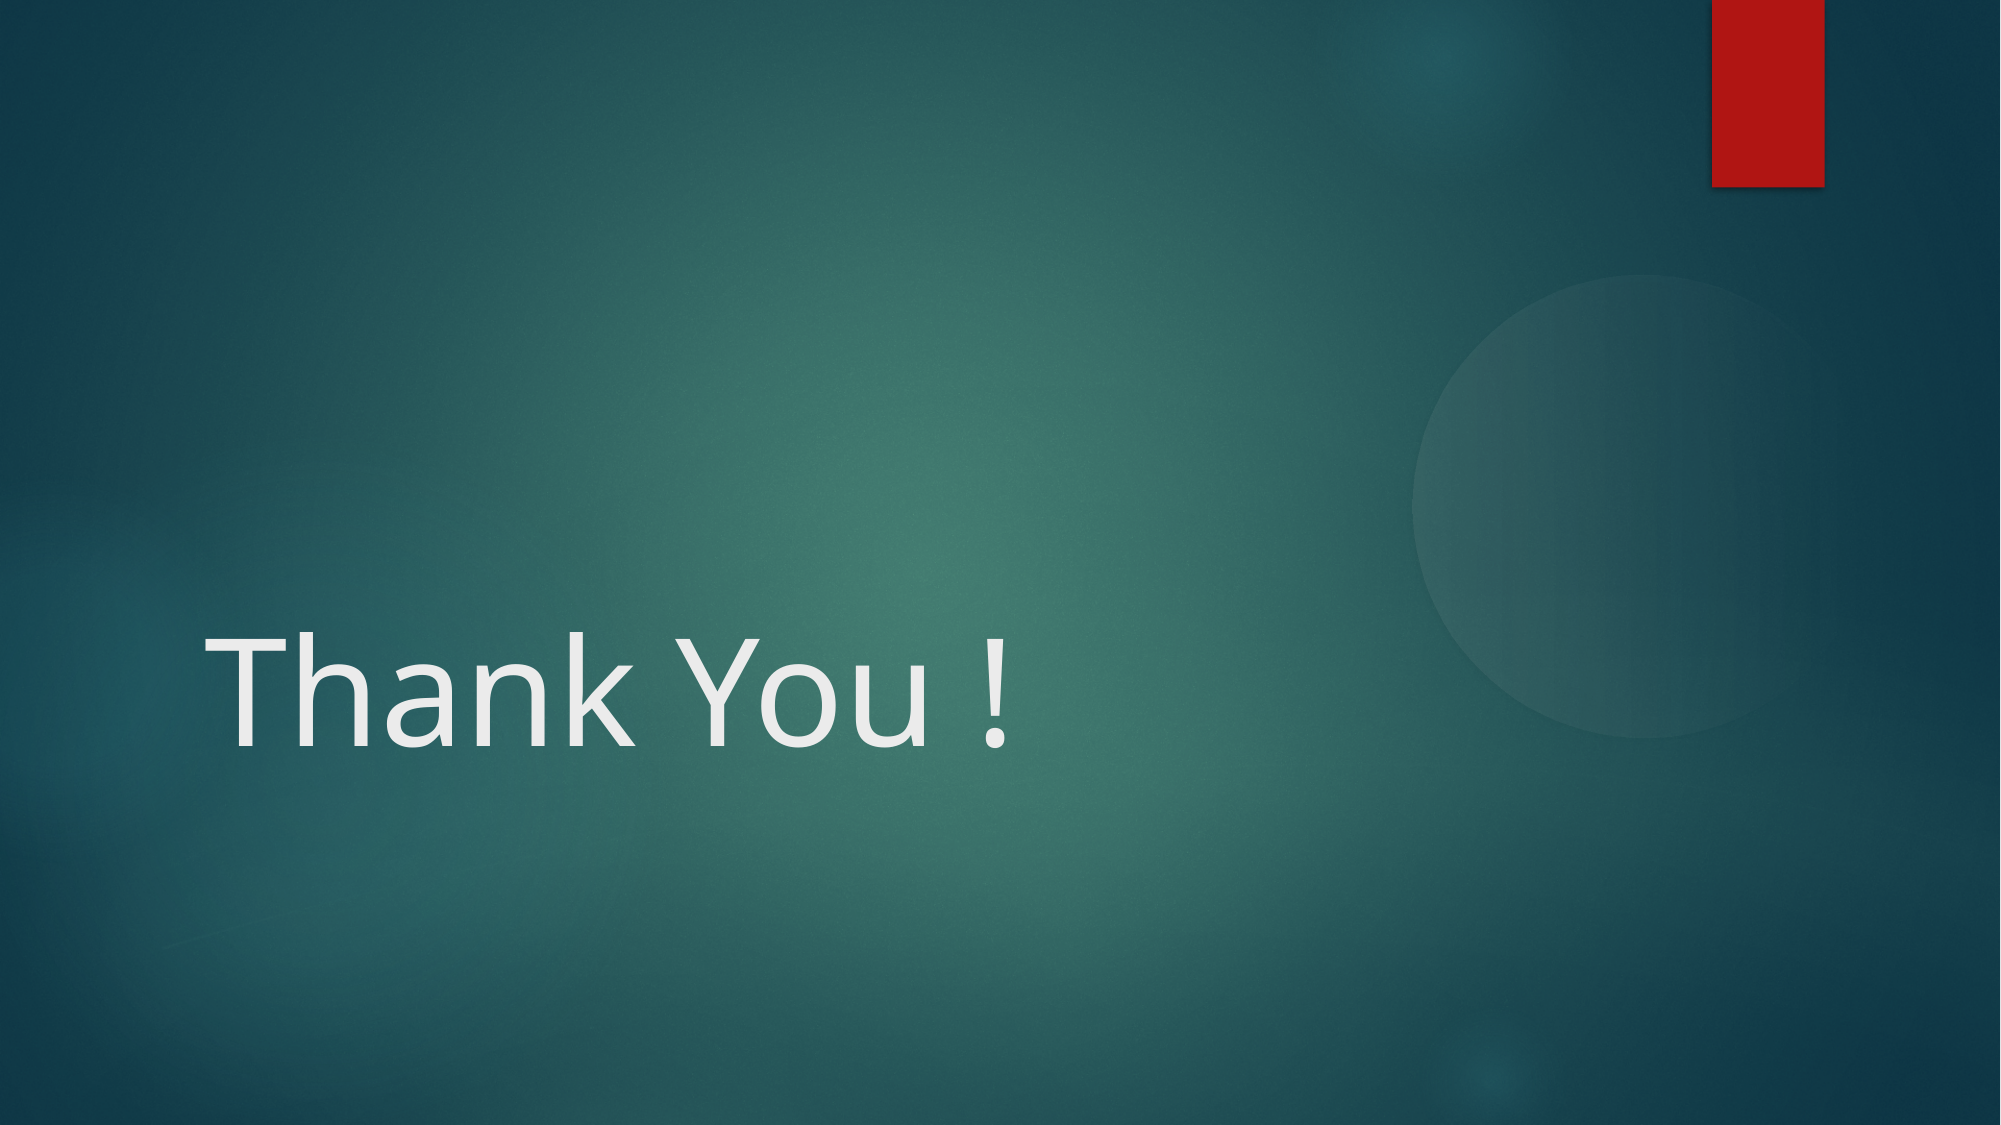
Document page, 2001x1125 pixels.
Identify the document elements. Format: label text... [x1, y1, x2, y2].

picture [0, 0, 2001, 1125]
text_box Thank You ! [189, 237, 1638, 784]
